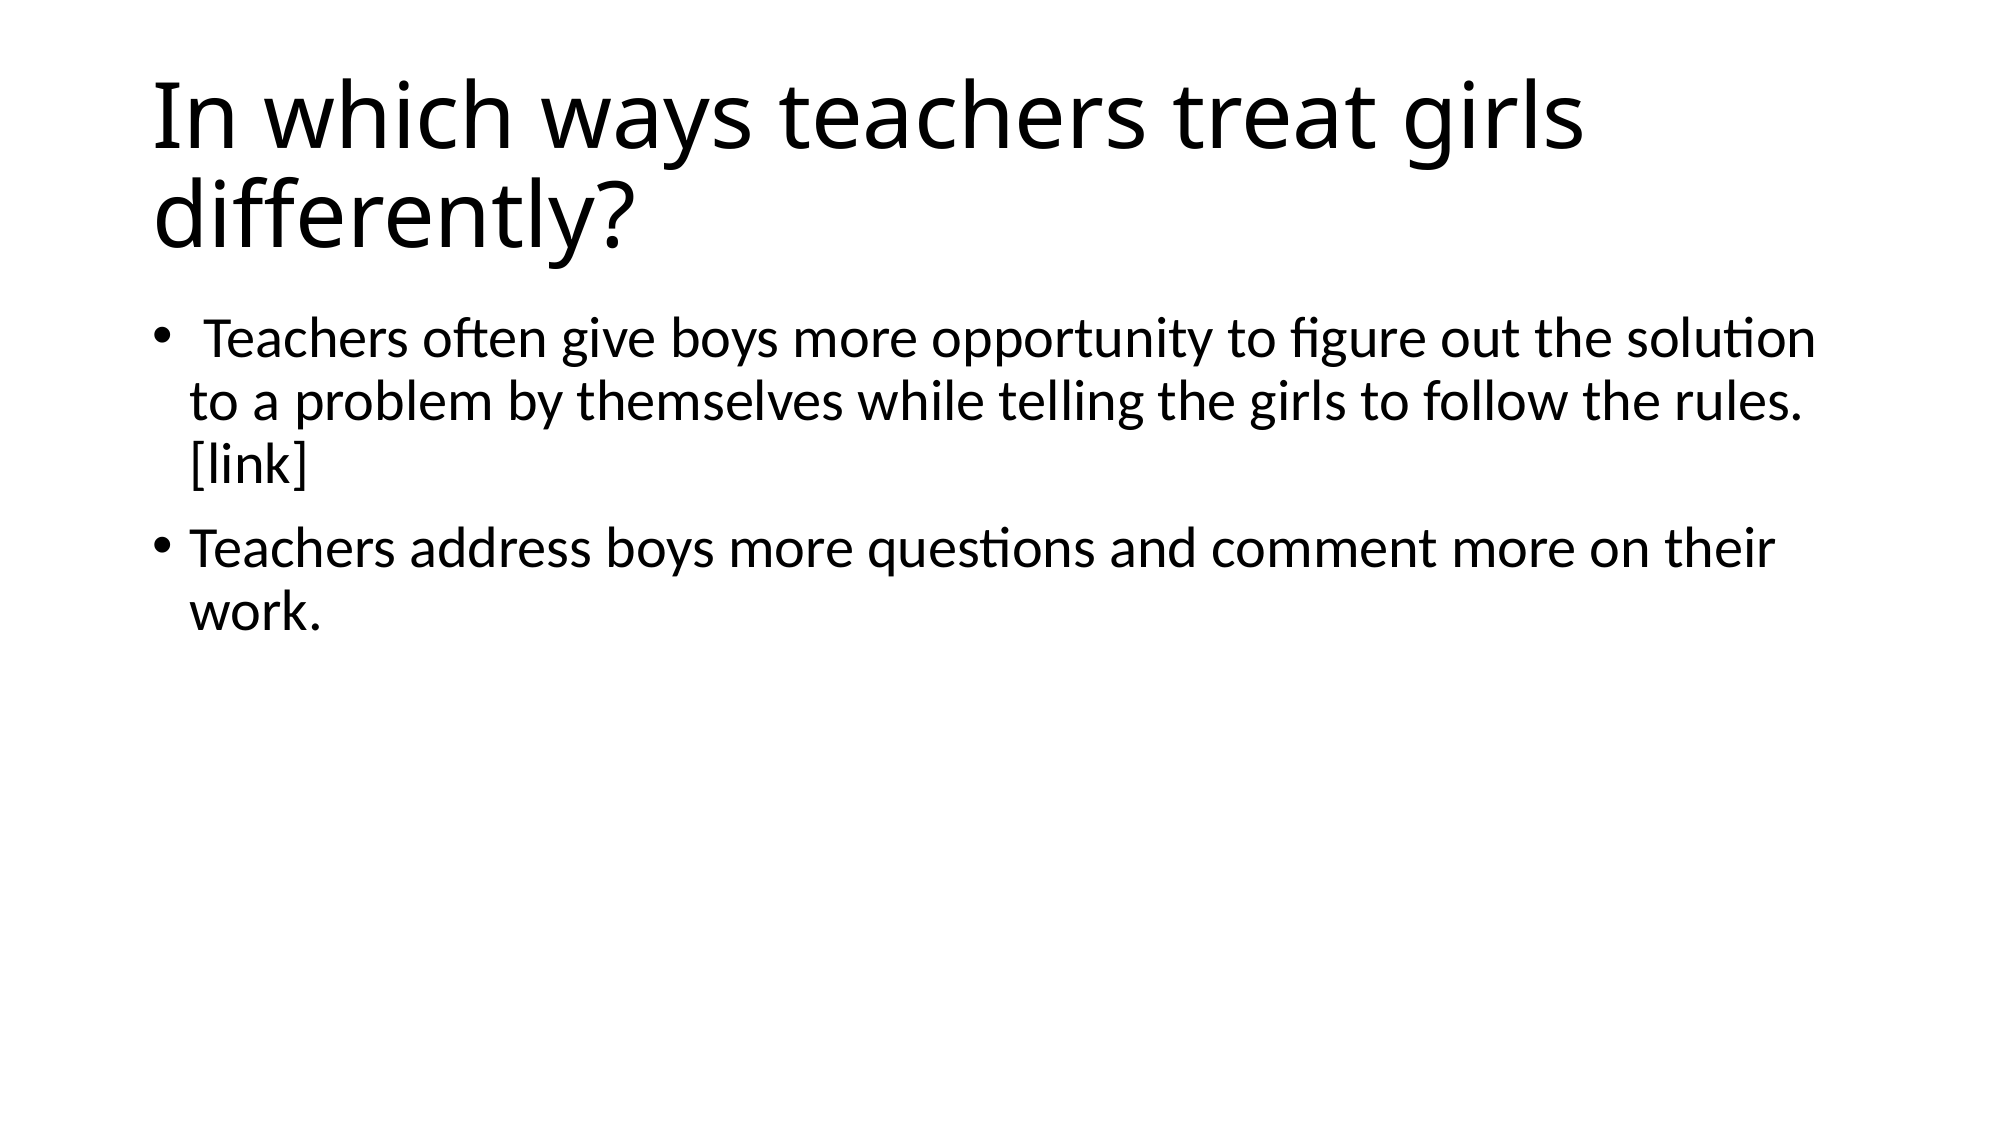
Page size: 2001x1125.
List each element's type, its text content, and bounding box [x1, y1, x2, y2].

list Teachers often give boys more opportunity to figure out the solution to a problem by themselves while telling the girls to follow the rules. [link] Teachers address boys more questions and comment more on their work. [137, 299, 1863, 1014]
title In which ways teachers treat girls differently? [137, 59, 1863, 278]
